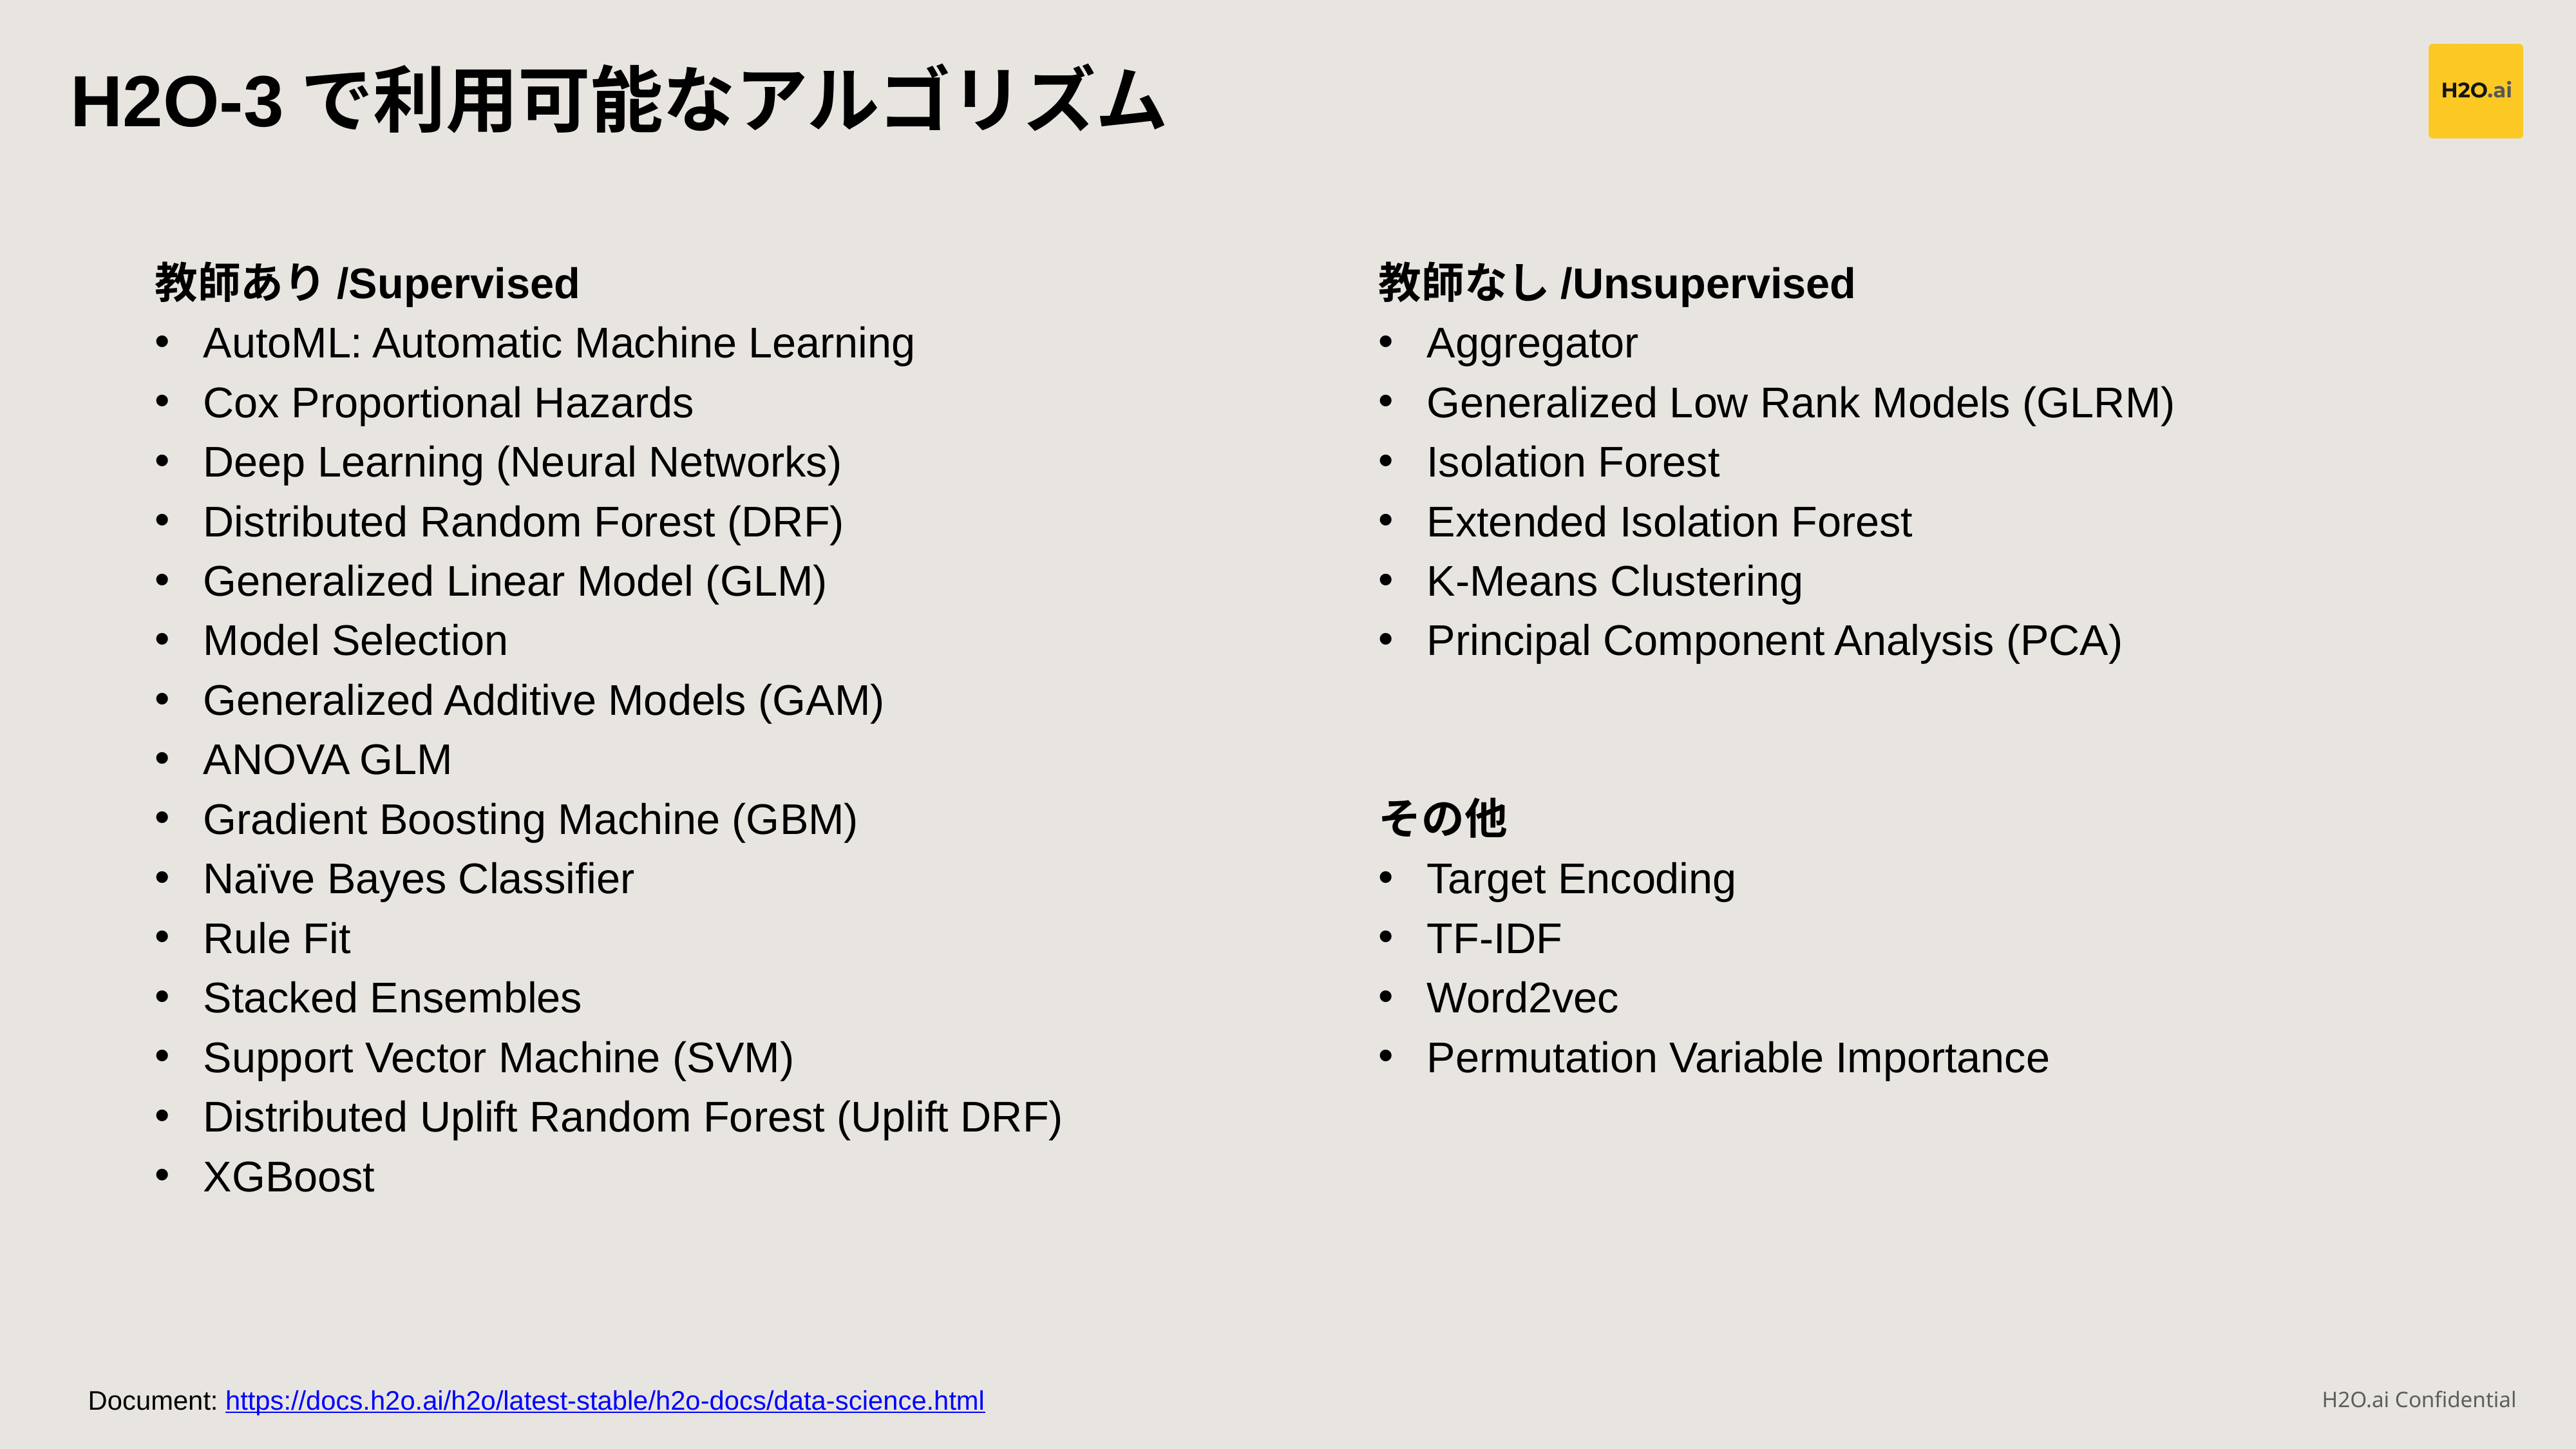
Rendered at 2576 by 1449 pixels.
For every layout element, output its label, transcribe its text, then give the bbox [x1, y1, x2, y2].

picture [2429, 44, 2523, 138]
text_box 教師あり/Supervised AutoML: Automatic Machine Learning Cox Proportional Hazards Deep Learning (Neural Networks) Distributed Random Forest (DRF) Generalized Linear Model (GLM) Model Selection Generalized Additive Models (GAM) ANOVA GLM Gradient Boosting Machine (GBM) Naïve Bayes Classifier Rule Fit Stacked Ensembles Support Vector Machine (SVM) Distributed Uplift Random Forest (Uplift DRF) XGBoost [145, 251, 1242, 1265]
text_box Document: https://docs.h2o.ai/h2o/latest-stable/h2o-docs/data-science.html [78, 1378, 1368, 1421]
text_box 教師なし/Unsupervised Aggregator Generalized Low Rank Models (GLRM) Isolation Forest Extended Isolation Forest K-Means Clustering Principal Component Analysis (PCA) その他 Target Encoding TF-IDF Word2vec Permutation Variable Importance [1368, 251, 2465, 1086]
text_box H2O-3で利用可能なアルゴリズム [61, 49, 2363, 146]
